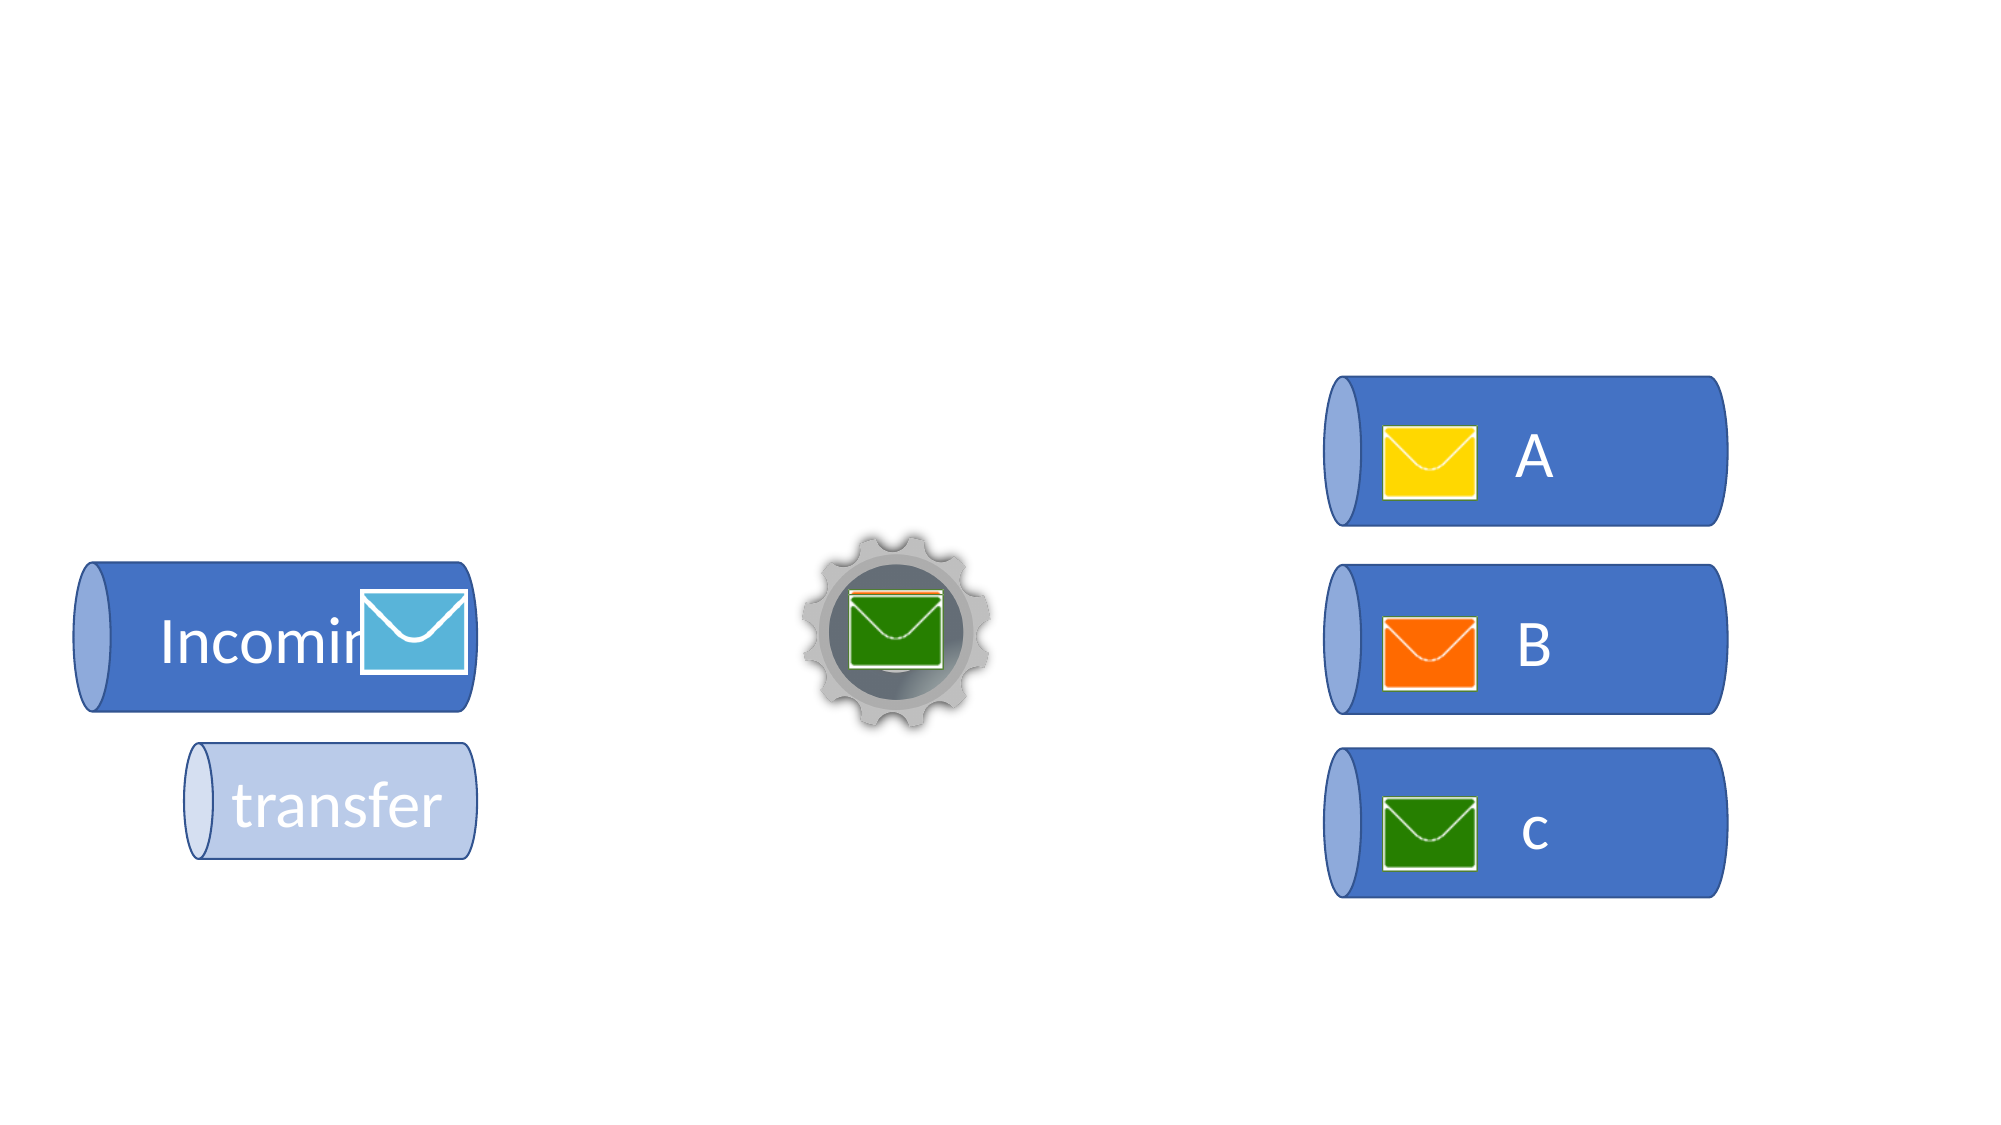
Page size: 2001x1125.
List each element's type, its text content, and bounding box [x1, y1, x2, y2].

text_box Incoming [72, 561, 479, 713]
text_box A [1322, 375, 1729, 527]
text_box c [1322, 747, 1729, 899]
text_box B [1322, 563, 1729, 715]
picture [1382, 425, 1479, 501]
picture [792, 523, 1000, 741]
picture [1382, 796, 1479, 872]
picture [360, 589, 468, 675]
picture [1382, 616, 1479, 692]
text_box transfer [182, 742, 479, 860]
